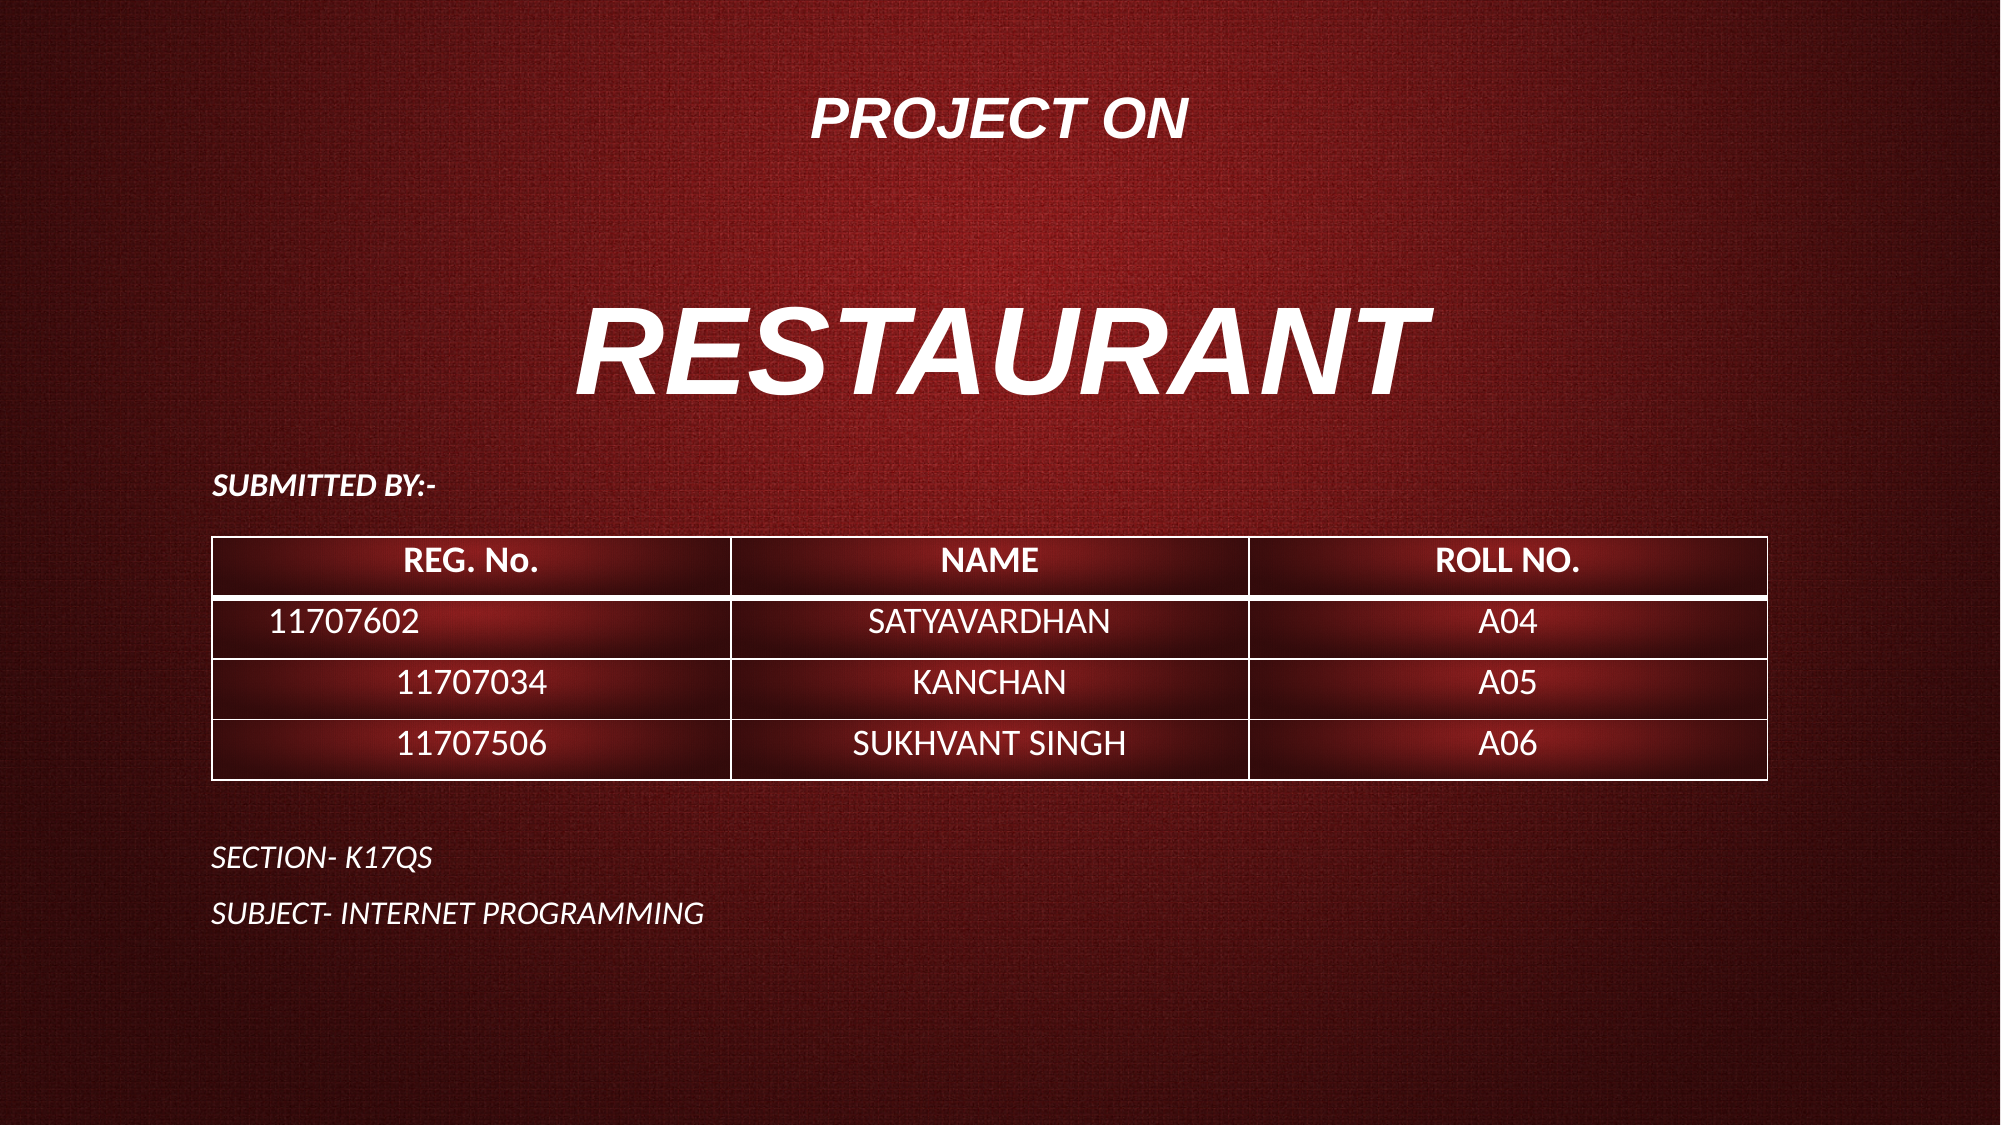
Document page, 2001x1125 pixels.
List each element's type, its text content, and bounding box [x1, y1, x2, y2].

subtitle SECTION- K17QS SUBJECT- INTERNET PROGRAMMING [196, 832, 1026, 1000]
title PROJECT ON RESTAURANT [249, 46, 1750, 429]
table_header NAME [732, 538, 1248, 595]
table_cell KANCHAN [732, 660, 1248, 719]
text_box SUBMITTED BY:- [197, 455, 452, 511]
table_cell SUKHVANT SINGH [732, 720, 1248, 779]
table_header REG. No. [213, 538, 730, 595]
picture [0, 0, 2001, 1125]
table_cell 11707034 [213, 660, 730, 719]
table_cell SATYAVARDHAN [732, 601, 1248, 658]
table_cell A06 [1250, 720, 1767, 779]
table_cell A04 [1250, 601, 1767, 658]
table_header ROLL NO. [1250, 538, 1767, 595]
table_cell 11707602 [213, 601, 730, 658]
table_cell A05 [1250, 660, 1767, 719]
table_cell 11707506 [213, 720, 730, 779]
